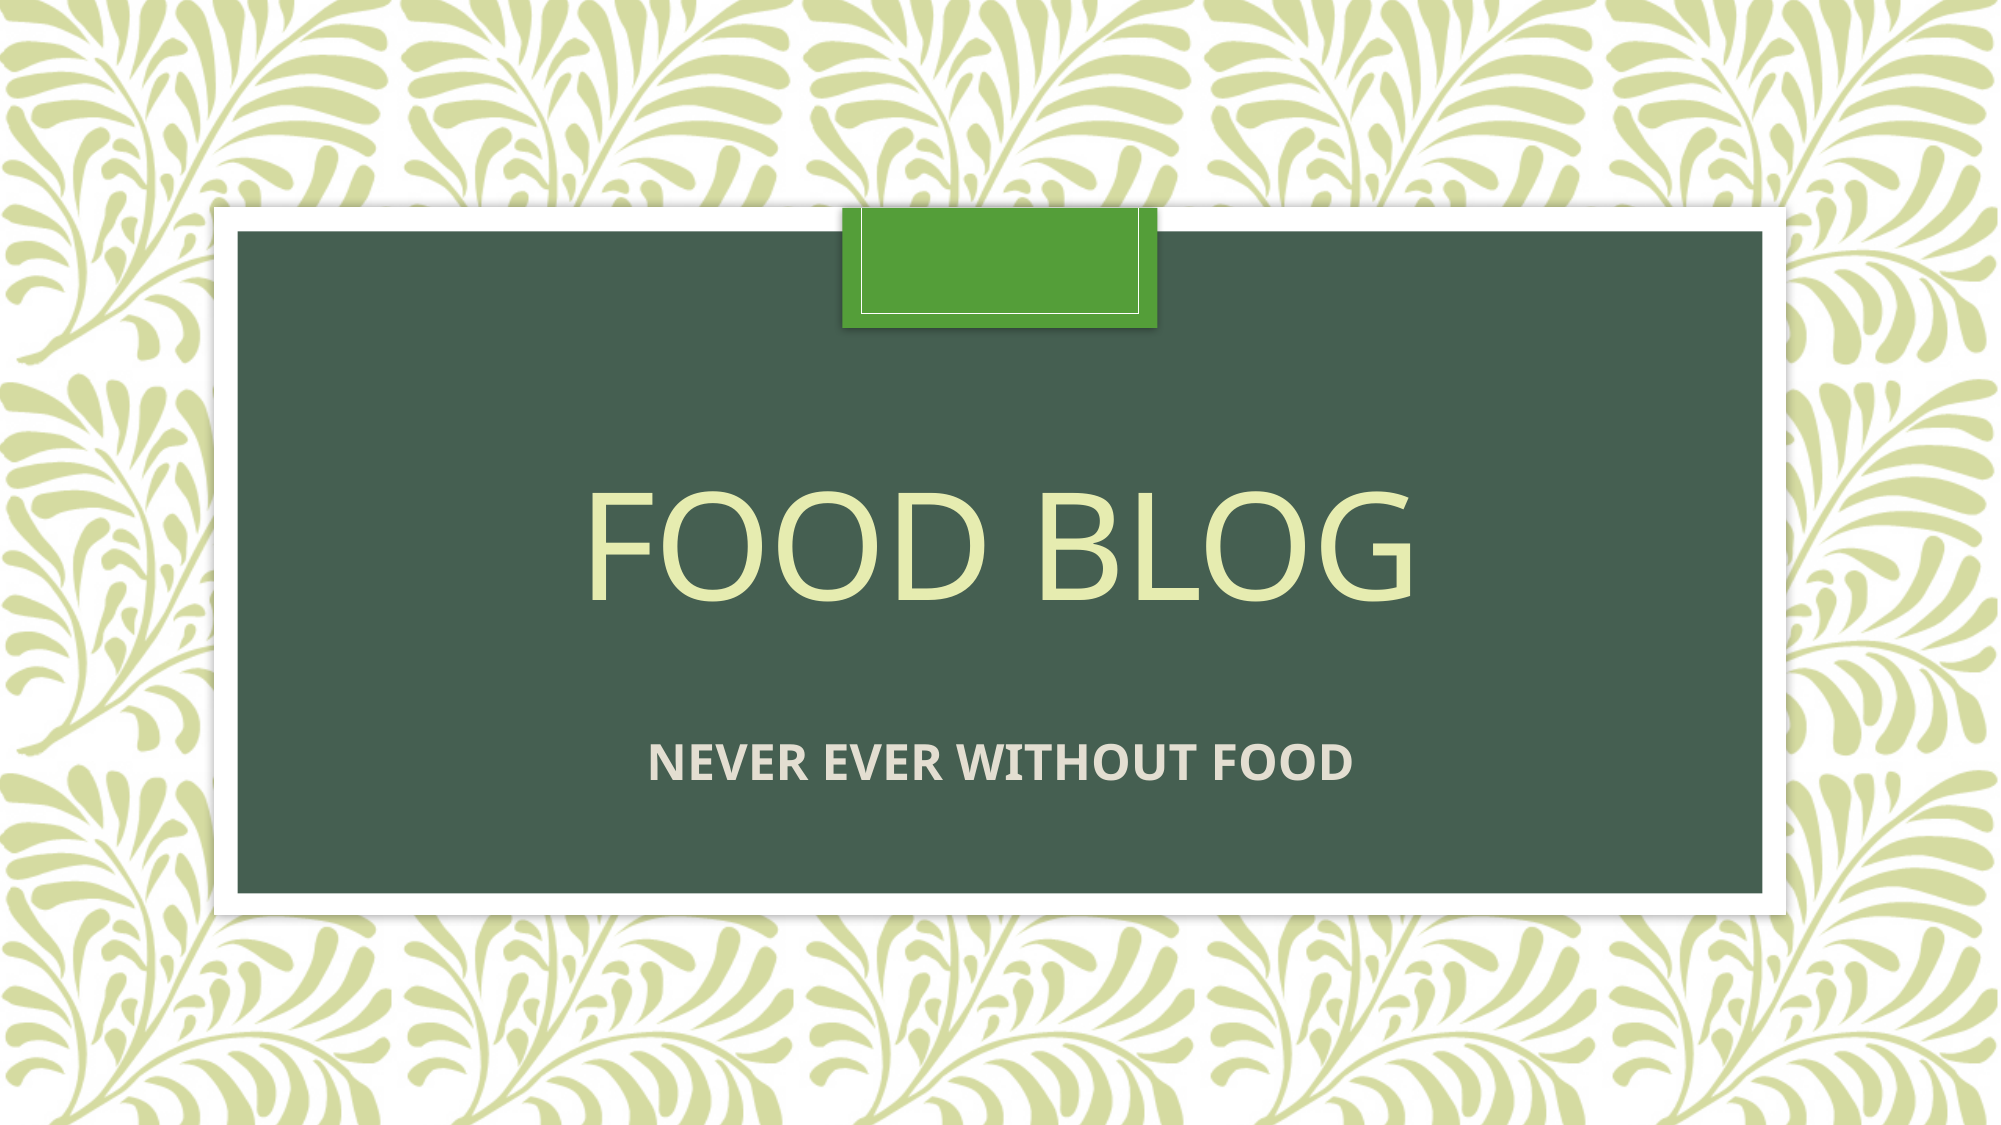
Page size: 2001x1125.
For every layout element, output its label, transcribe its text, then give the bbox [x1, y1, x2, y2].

list NEVER EVER WITHOUT FOOD [256, 723, 1745, 843]
title Food blog [256, 343, 1745, 723]
